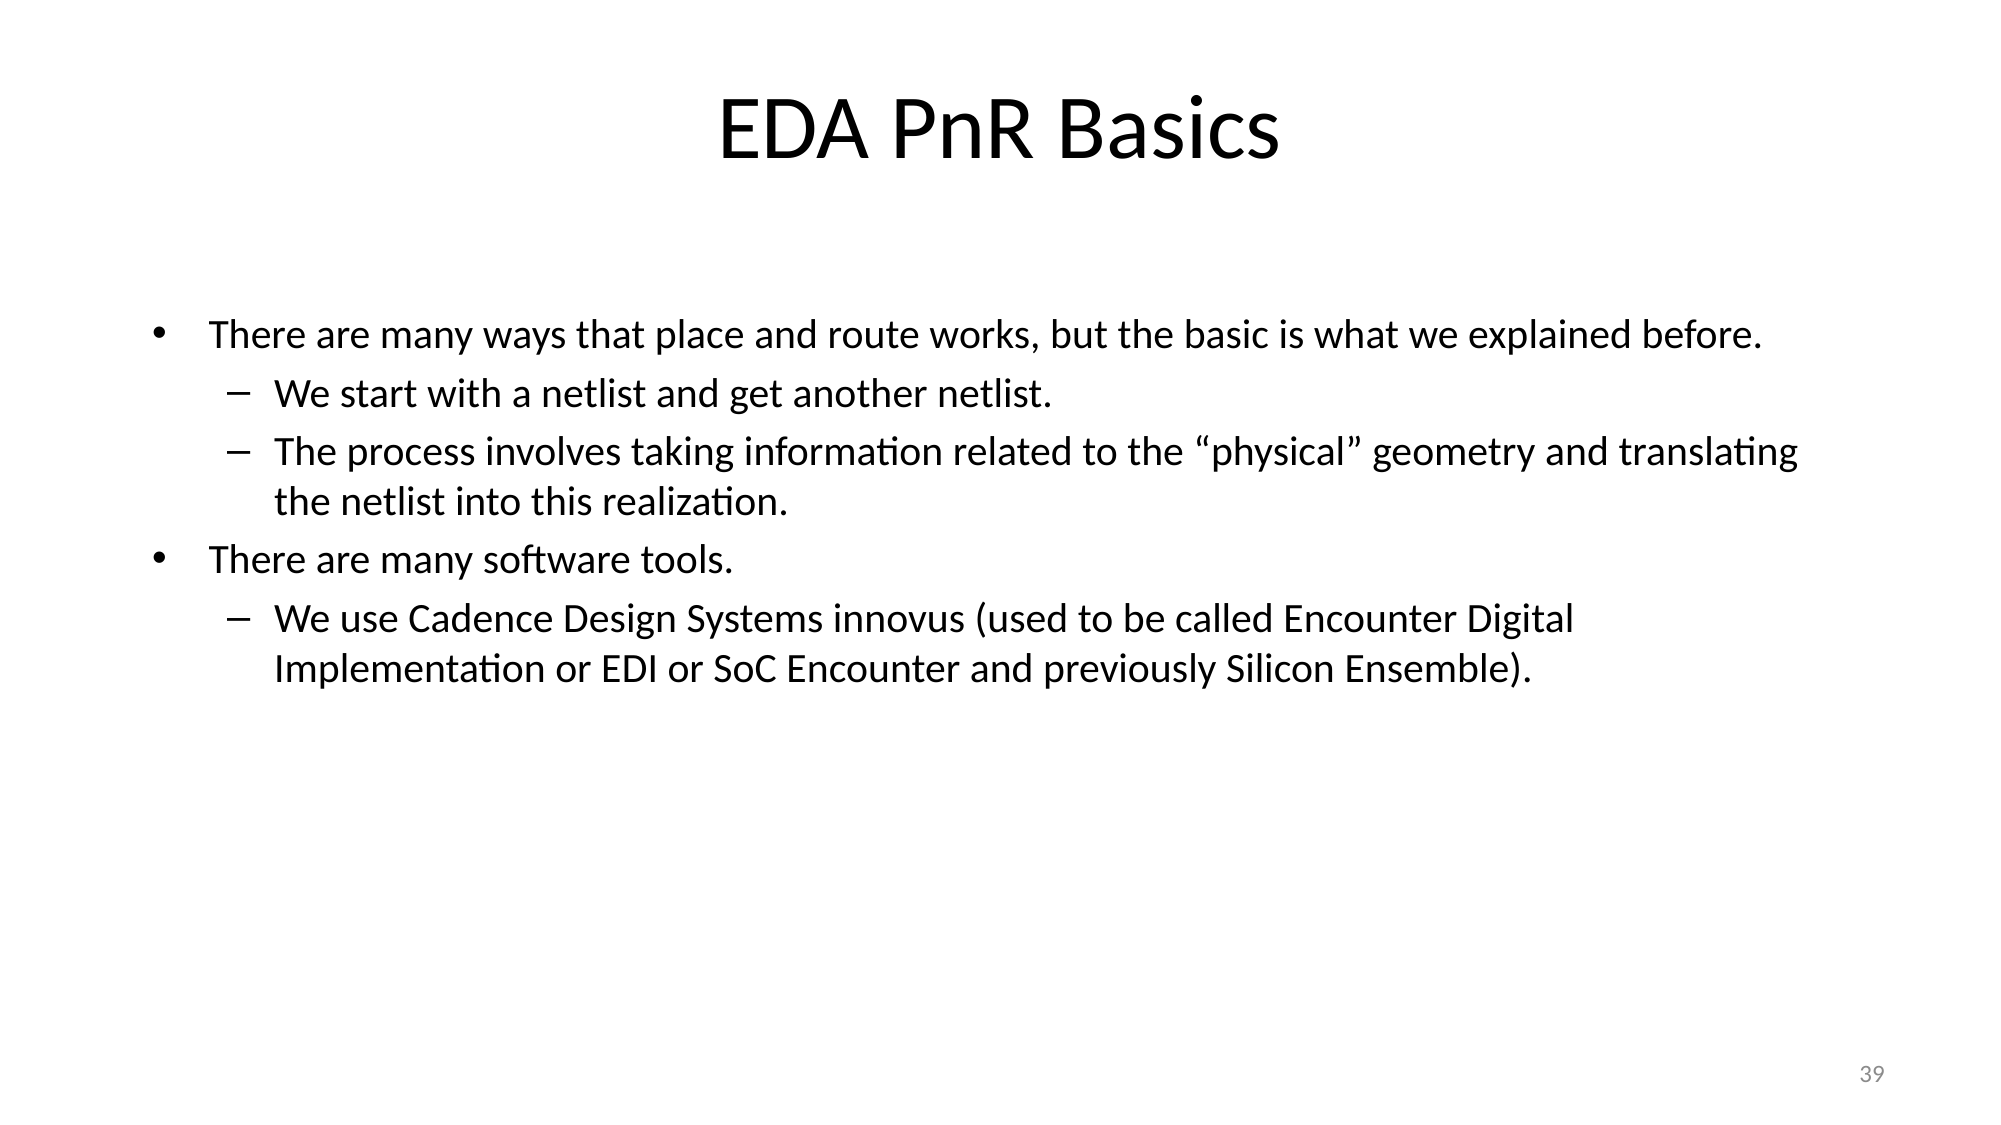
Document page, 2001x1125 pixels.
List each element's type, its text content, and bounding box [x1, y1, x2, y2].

slide_number 39 [1433, 1042, 1900, 1103]
text_box There are many ways that place and route works, but the basic is what we explained before. We start with a netlist and get another netlist. The process involves taking information related to the “physical” geometry and translating the netlist into this realization. There are many software tools. We use Cadence Design Systems innovus (used to be called Encounter Digital Implementation or EDI or SoC Encounter and previously Silicon Ensemble). [137, 299, 1863, 1014]
text_box EDA PnR Basics [137, 59, 1863, 278]
